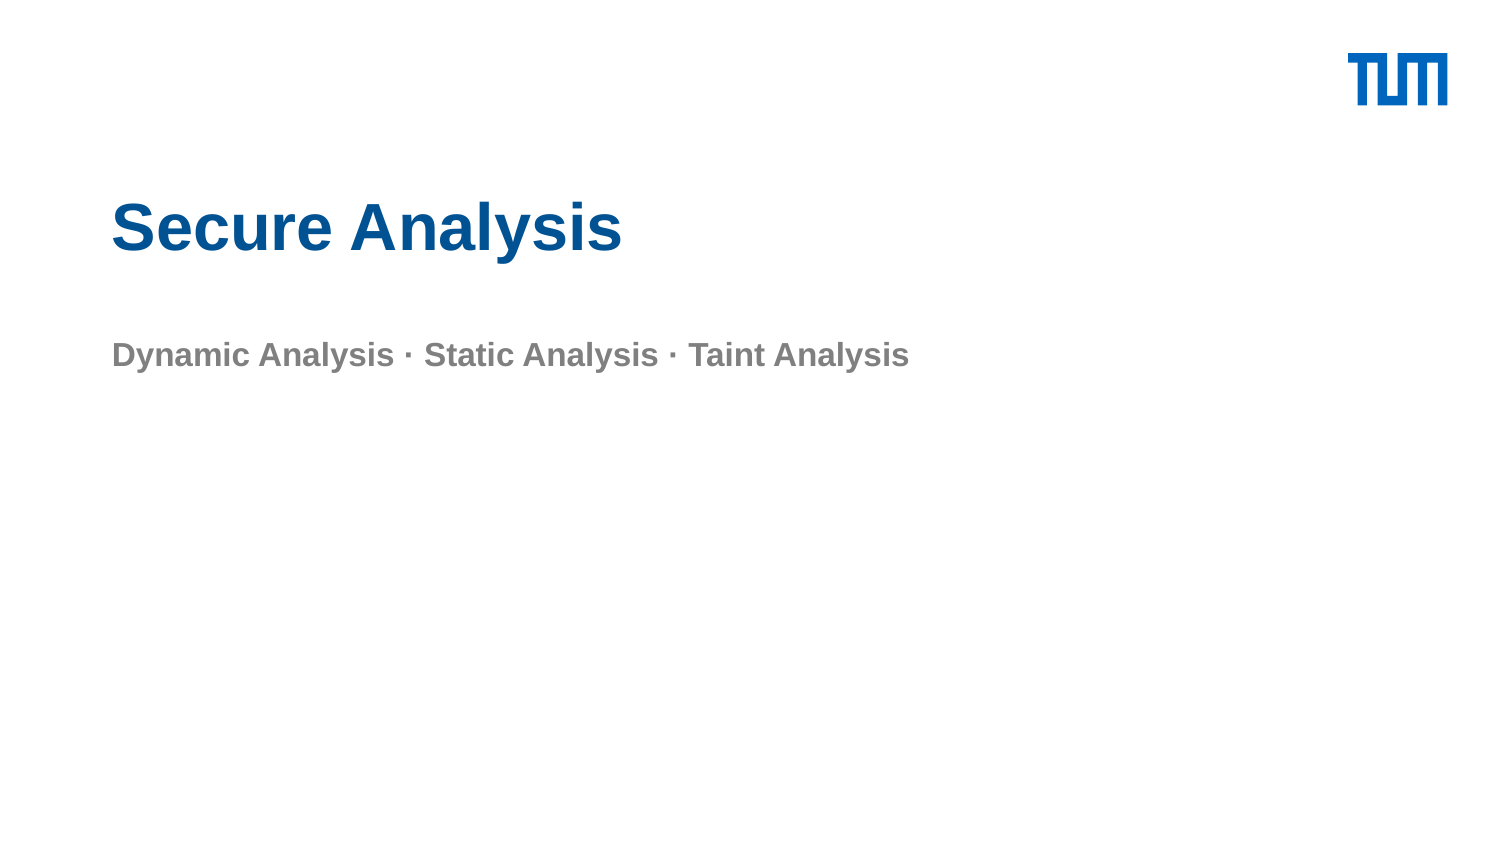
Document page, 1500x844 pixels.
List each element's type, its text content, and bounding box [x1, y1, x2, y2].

text_box Dynamic Analysis · Static Analysis · Taint Analysis [97, 330, 1379, 456]
text_box Secure Analysis [97, 176, 1379, 271]
